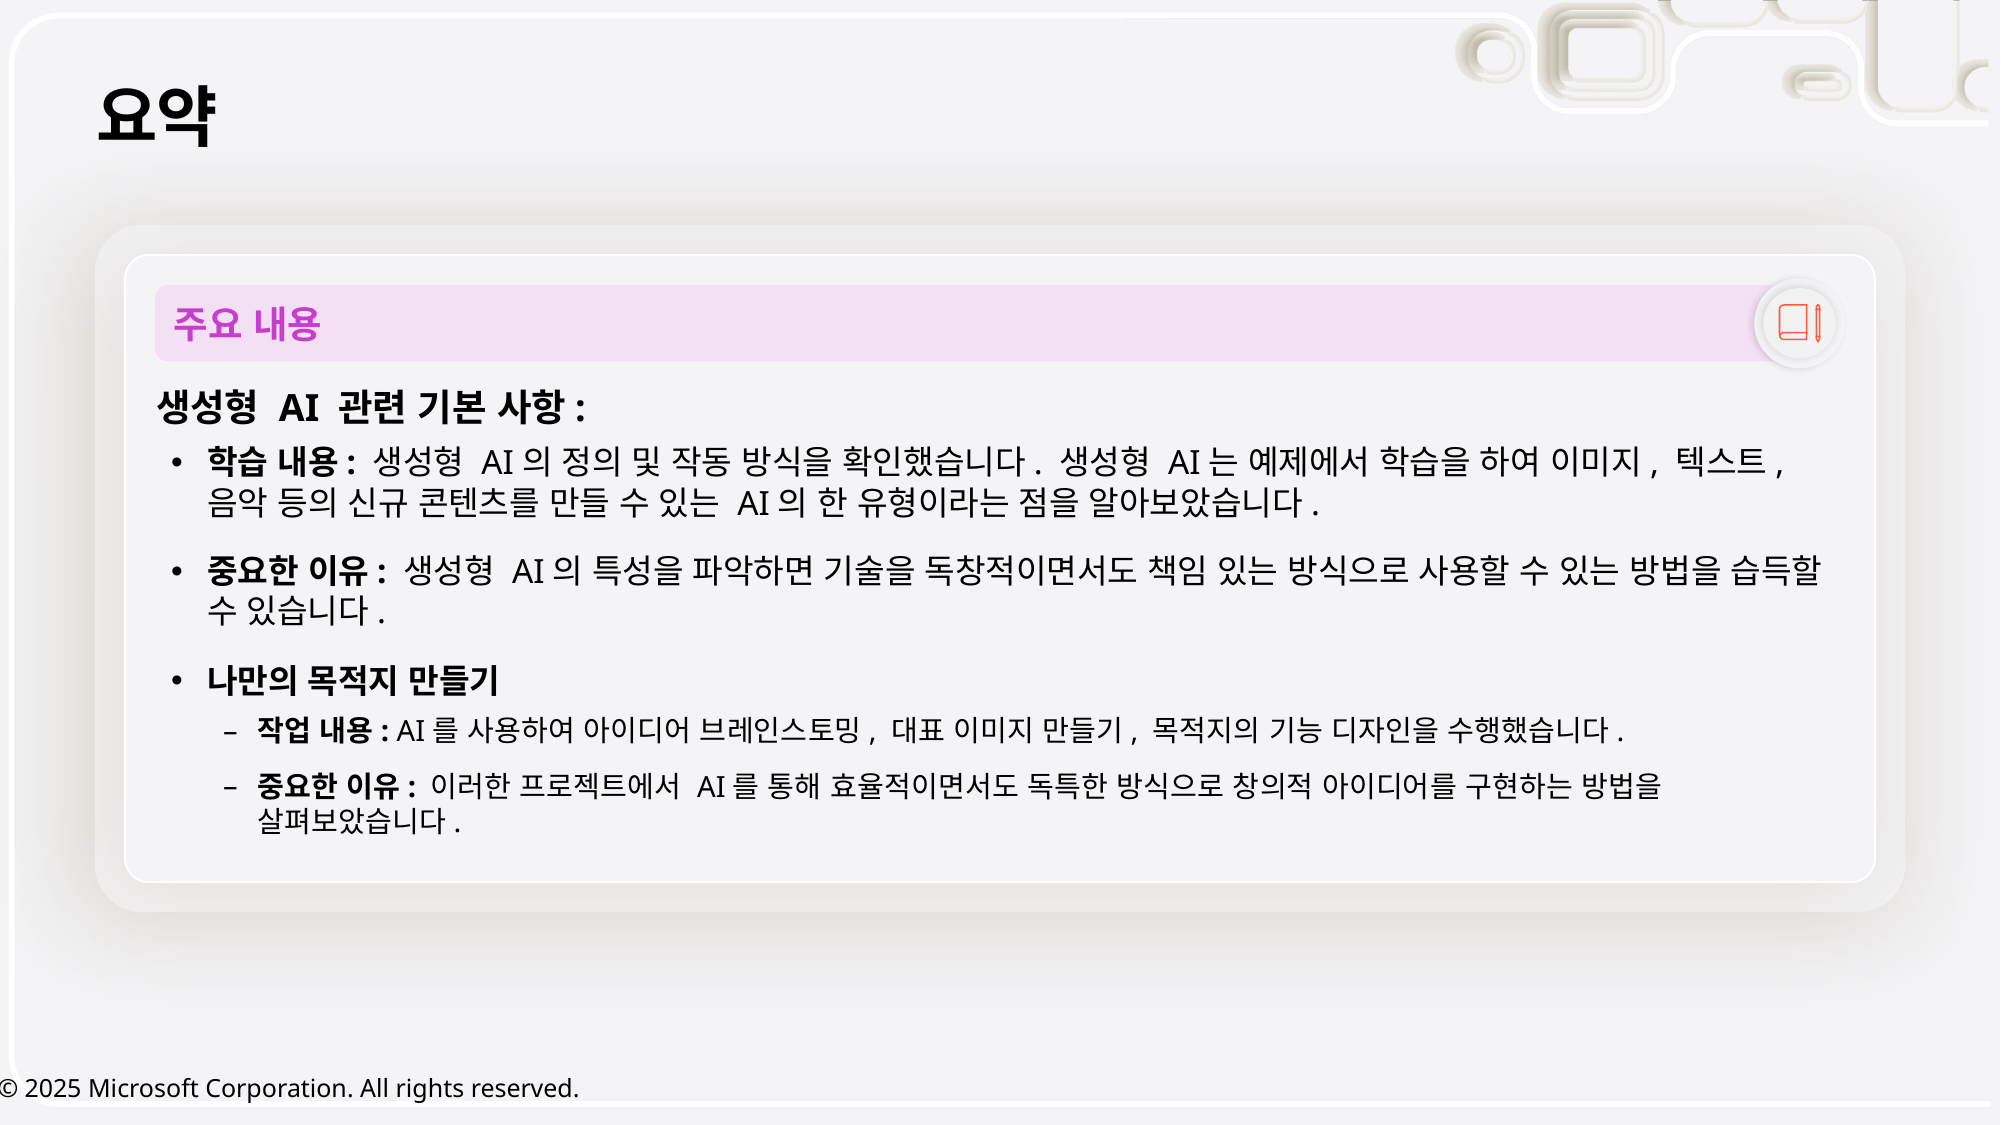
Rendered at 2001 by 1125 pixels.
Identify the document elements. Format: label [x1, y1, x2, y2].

text_box [11, 0, 1989, 1105]
text_box [0, 1072, 11, 1103]
text_box [1753, 277, 1846, 369]
